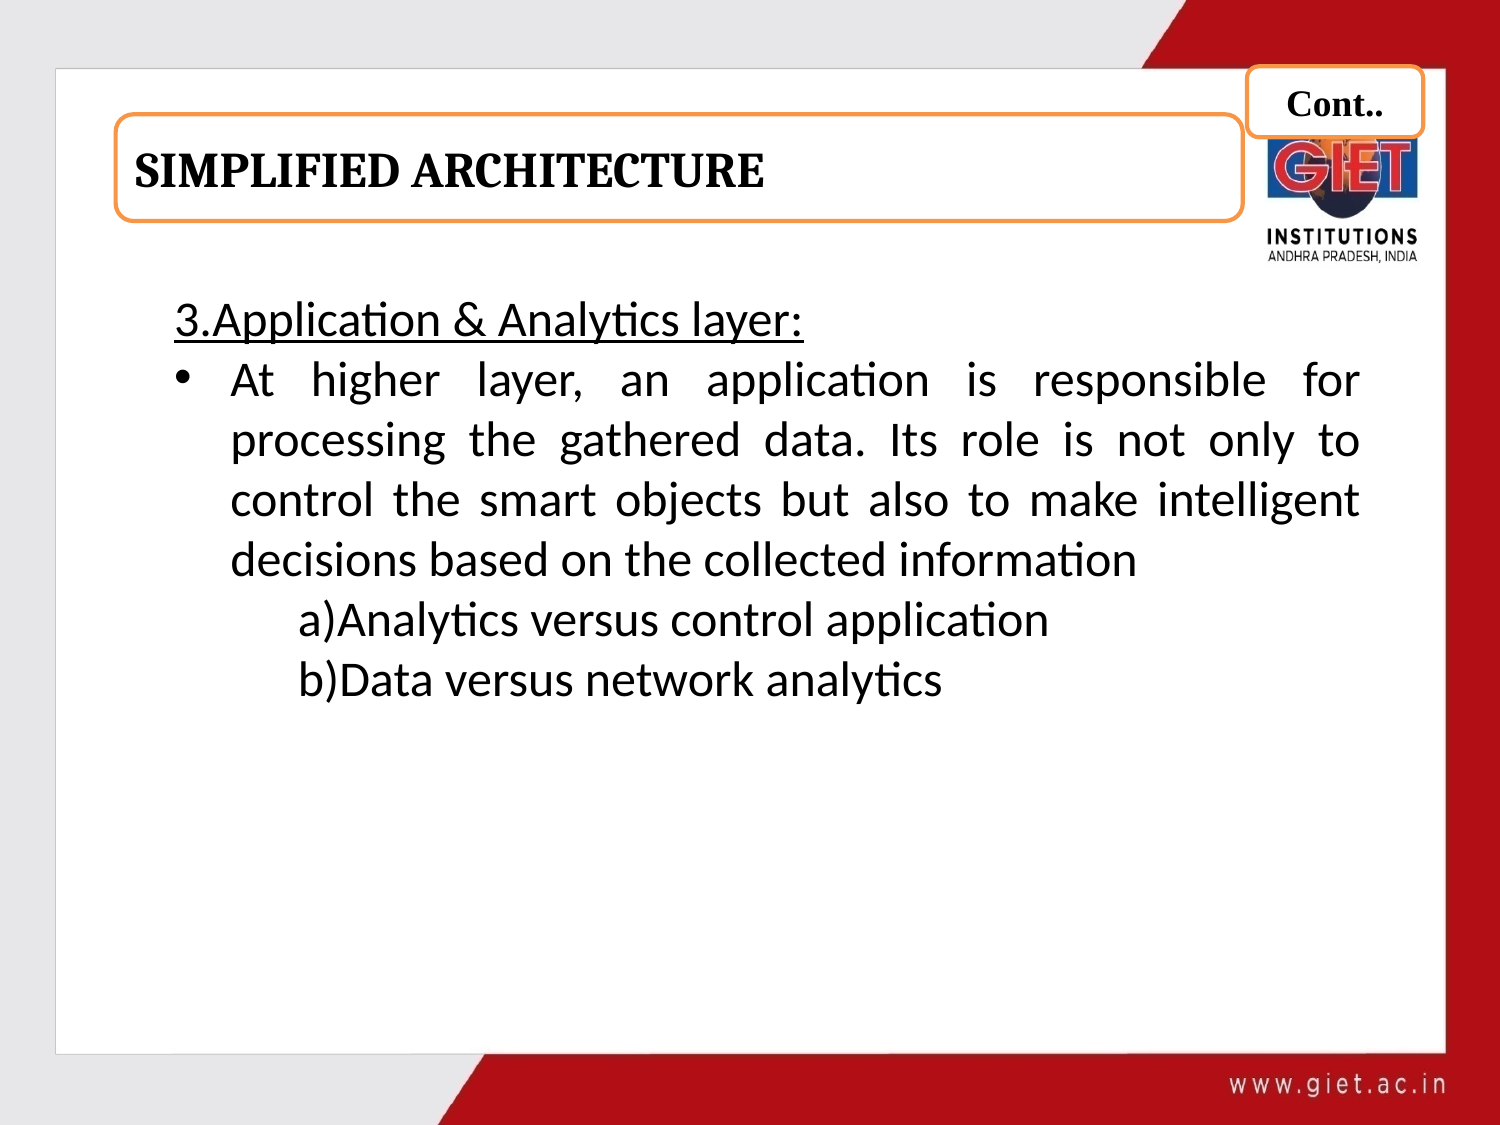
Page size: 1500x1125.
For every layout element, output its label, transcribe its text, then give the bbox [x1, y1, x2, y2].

text_box SIMPLIFIED ARCHITECTURE [113, 112, 1245, 224]
text_box Cont.. [1244, 64, 1426, 140]
picture [0, 0, 1500, 1125]
text_box 3.Application & Analytics layer: At higher layer, an application is responsible for processing the gathered data. Its role is not only to control the smart objects but also to make intelligent decisions based on the collected information a)Analytics versus control application b)Data versus network analytics [159, 278, 1376, 714]
